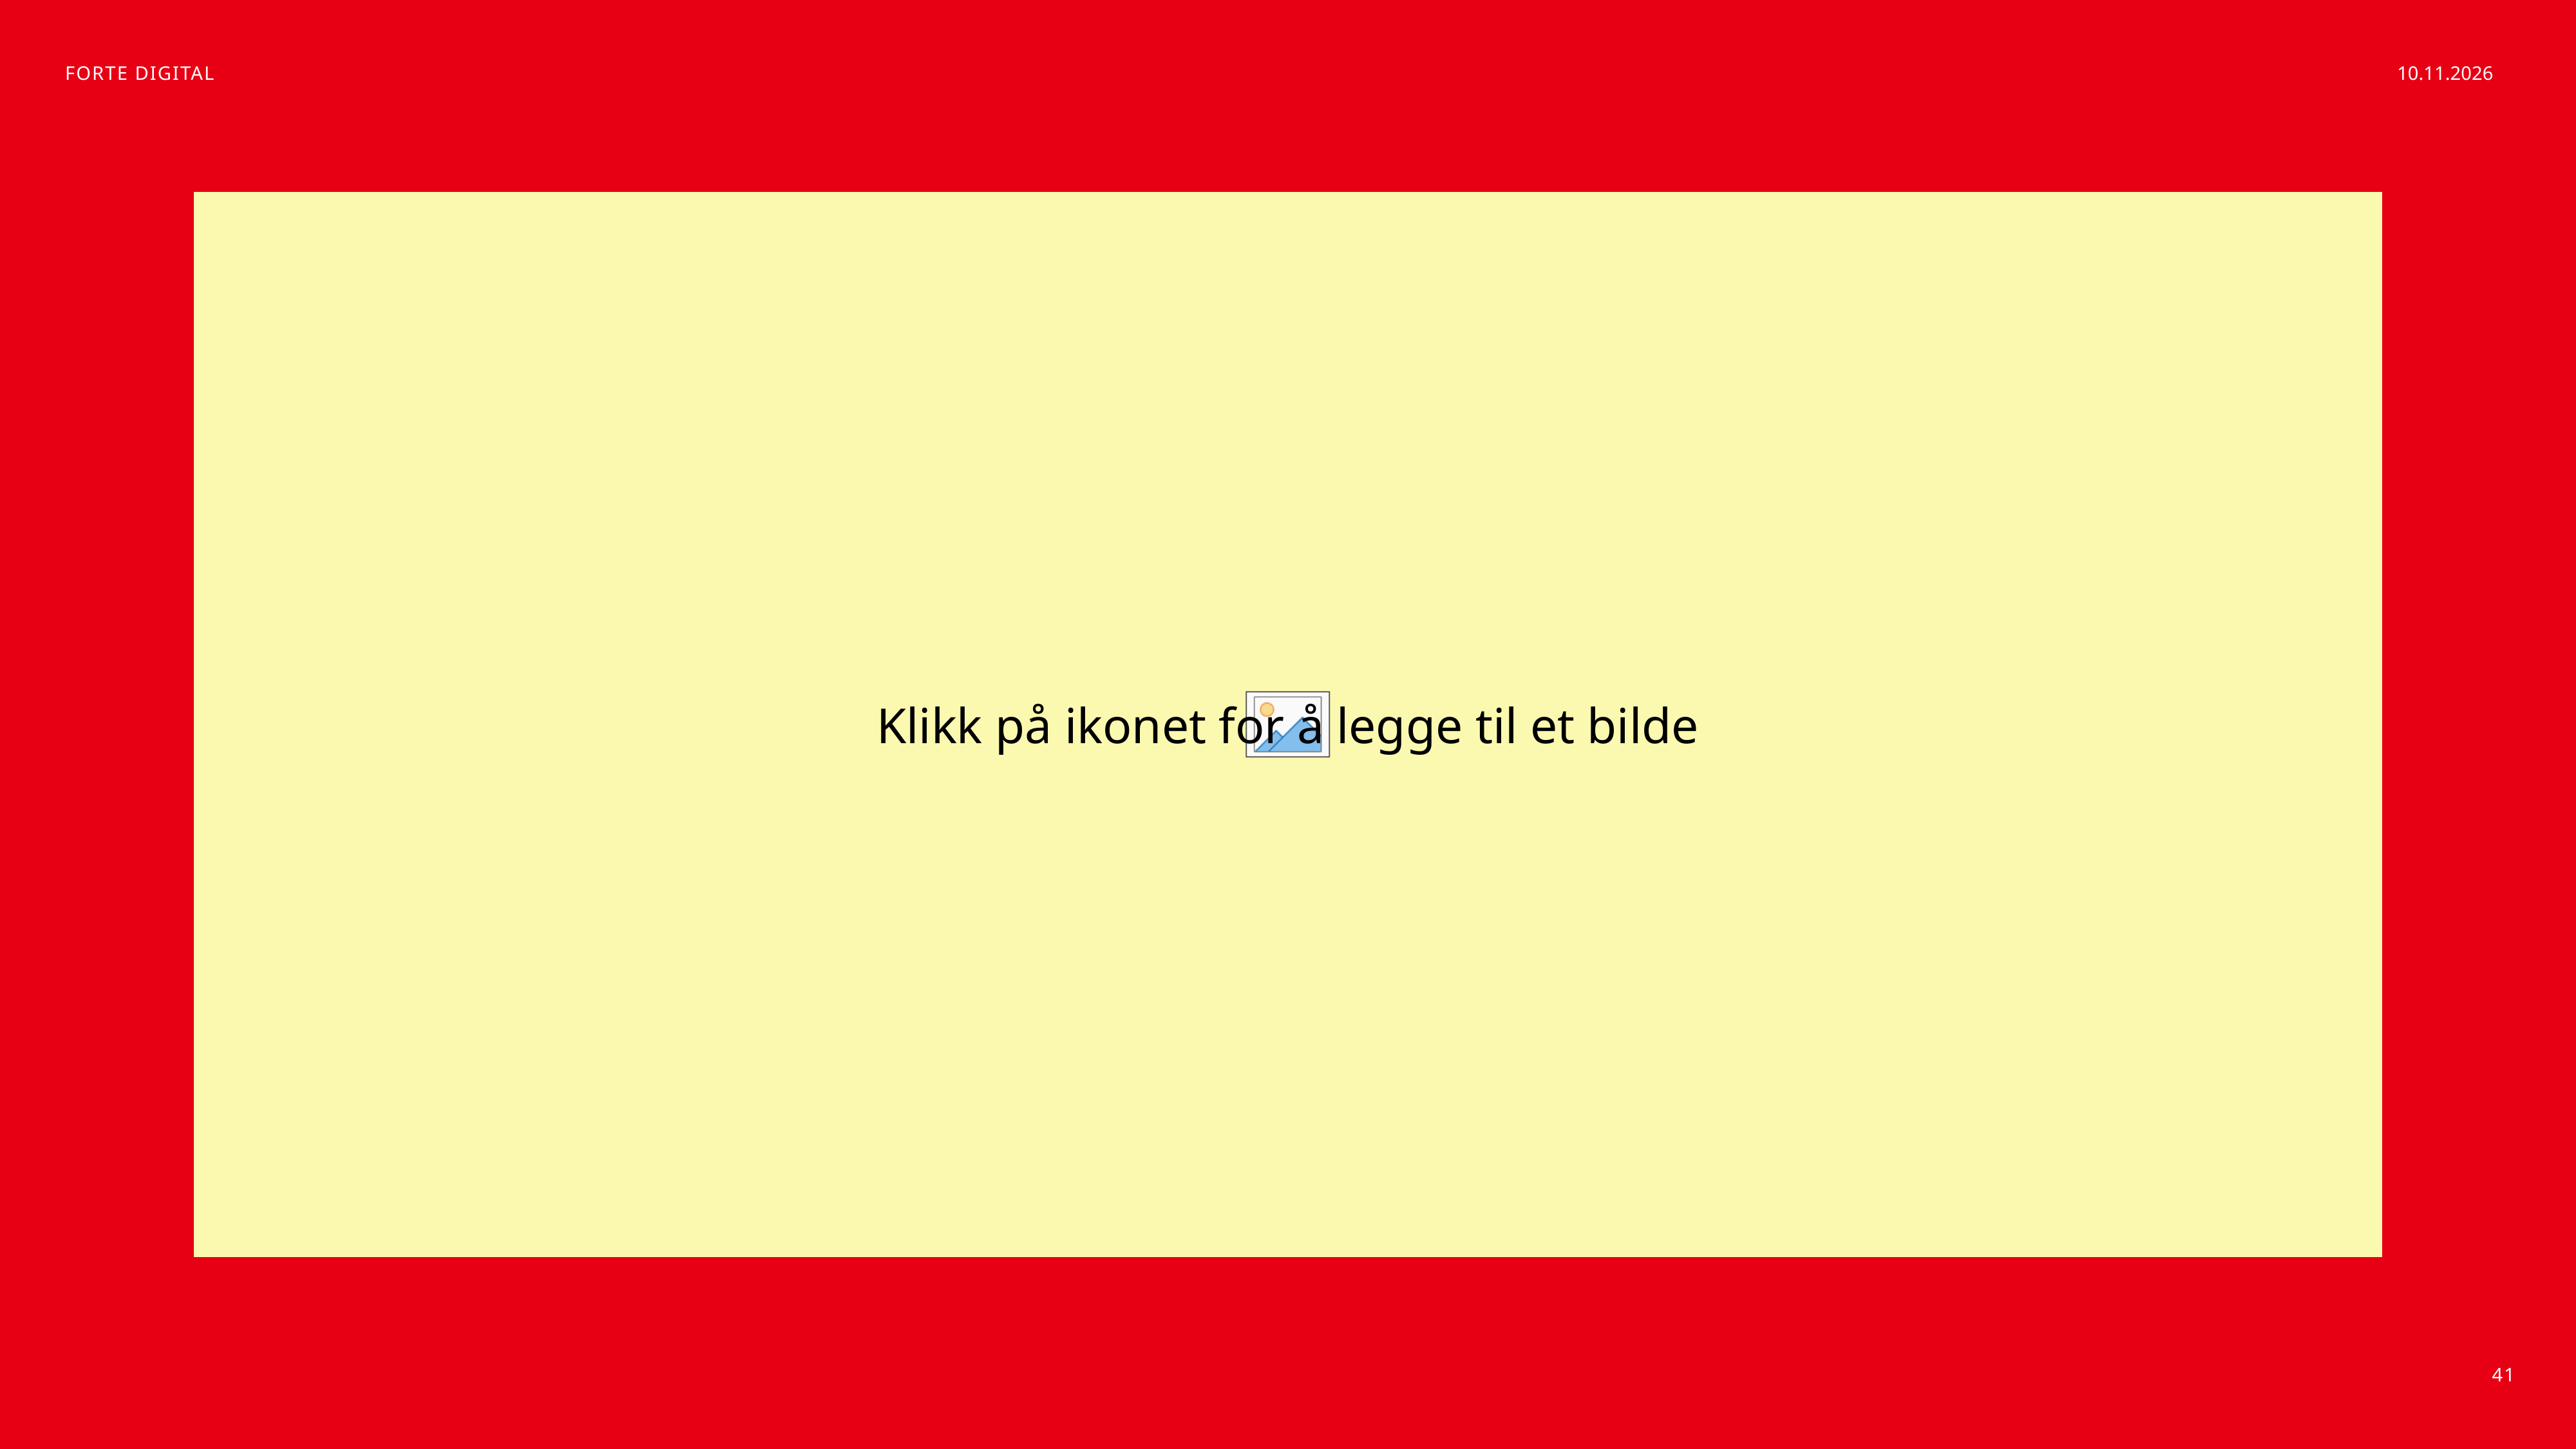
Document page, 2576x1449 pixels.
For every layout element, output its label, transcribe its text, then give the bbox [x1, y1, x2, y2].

slide_number 41 [1913, 1310, 2515, 1389]
picture [193, 191, 2383, 1258]
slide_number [2397, 61, 2510, 83]
